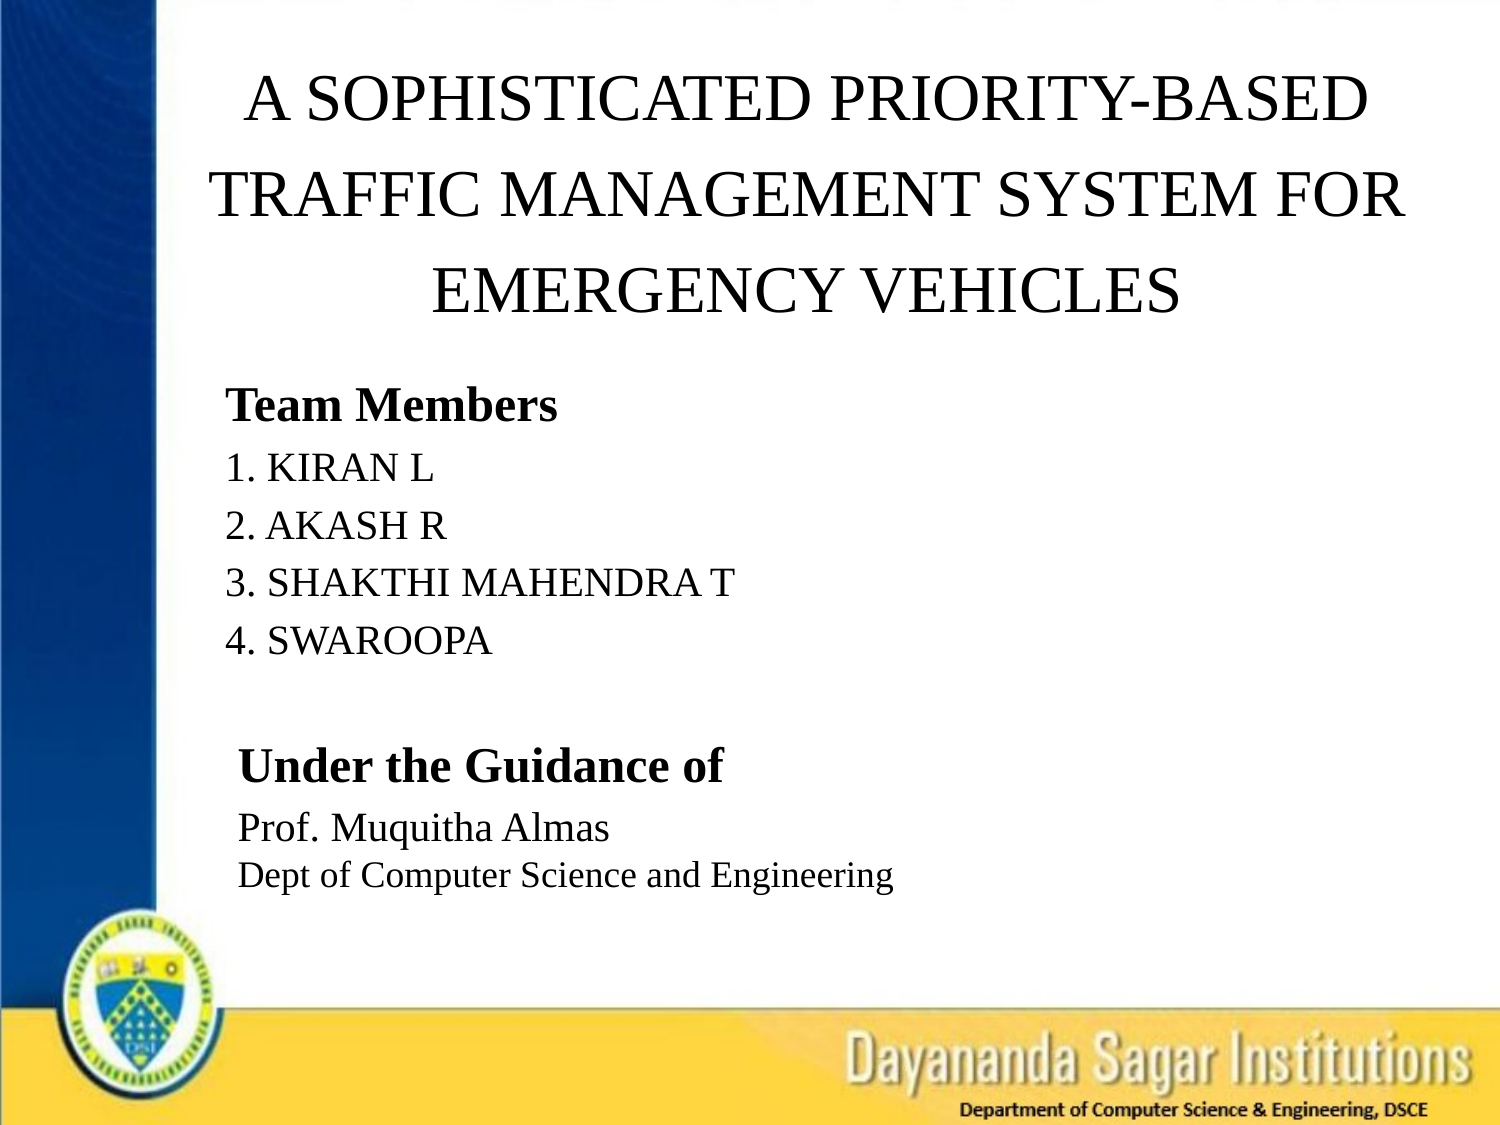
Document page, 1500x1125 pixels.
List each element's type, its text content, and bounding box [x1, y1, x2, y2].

text_box Under the Guidance of Prof. Muquitha Almas Dept of Computer Science and Engineering [222, 724, 1185, 903]
text_box Team Members 1. KIRAN L 2. AKASH R 3. SHAKTHI MAHENDRA T 4. SWAROOPA [225, 375, 982, 663]
picture [0, 0, 1500, 1125]
text_box A SOPHISTICATED PRIORITY-BASED TRAFFIC MANAGEMENT SYSTEM FOR EMERGENCY VEHICLES [174, 37, 1440, 326]
